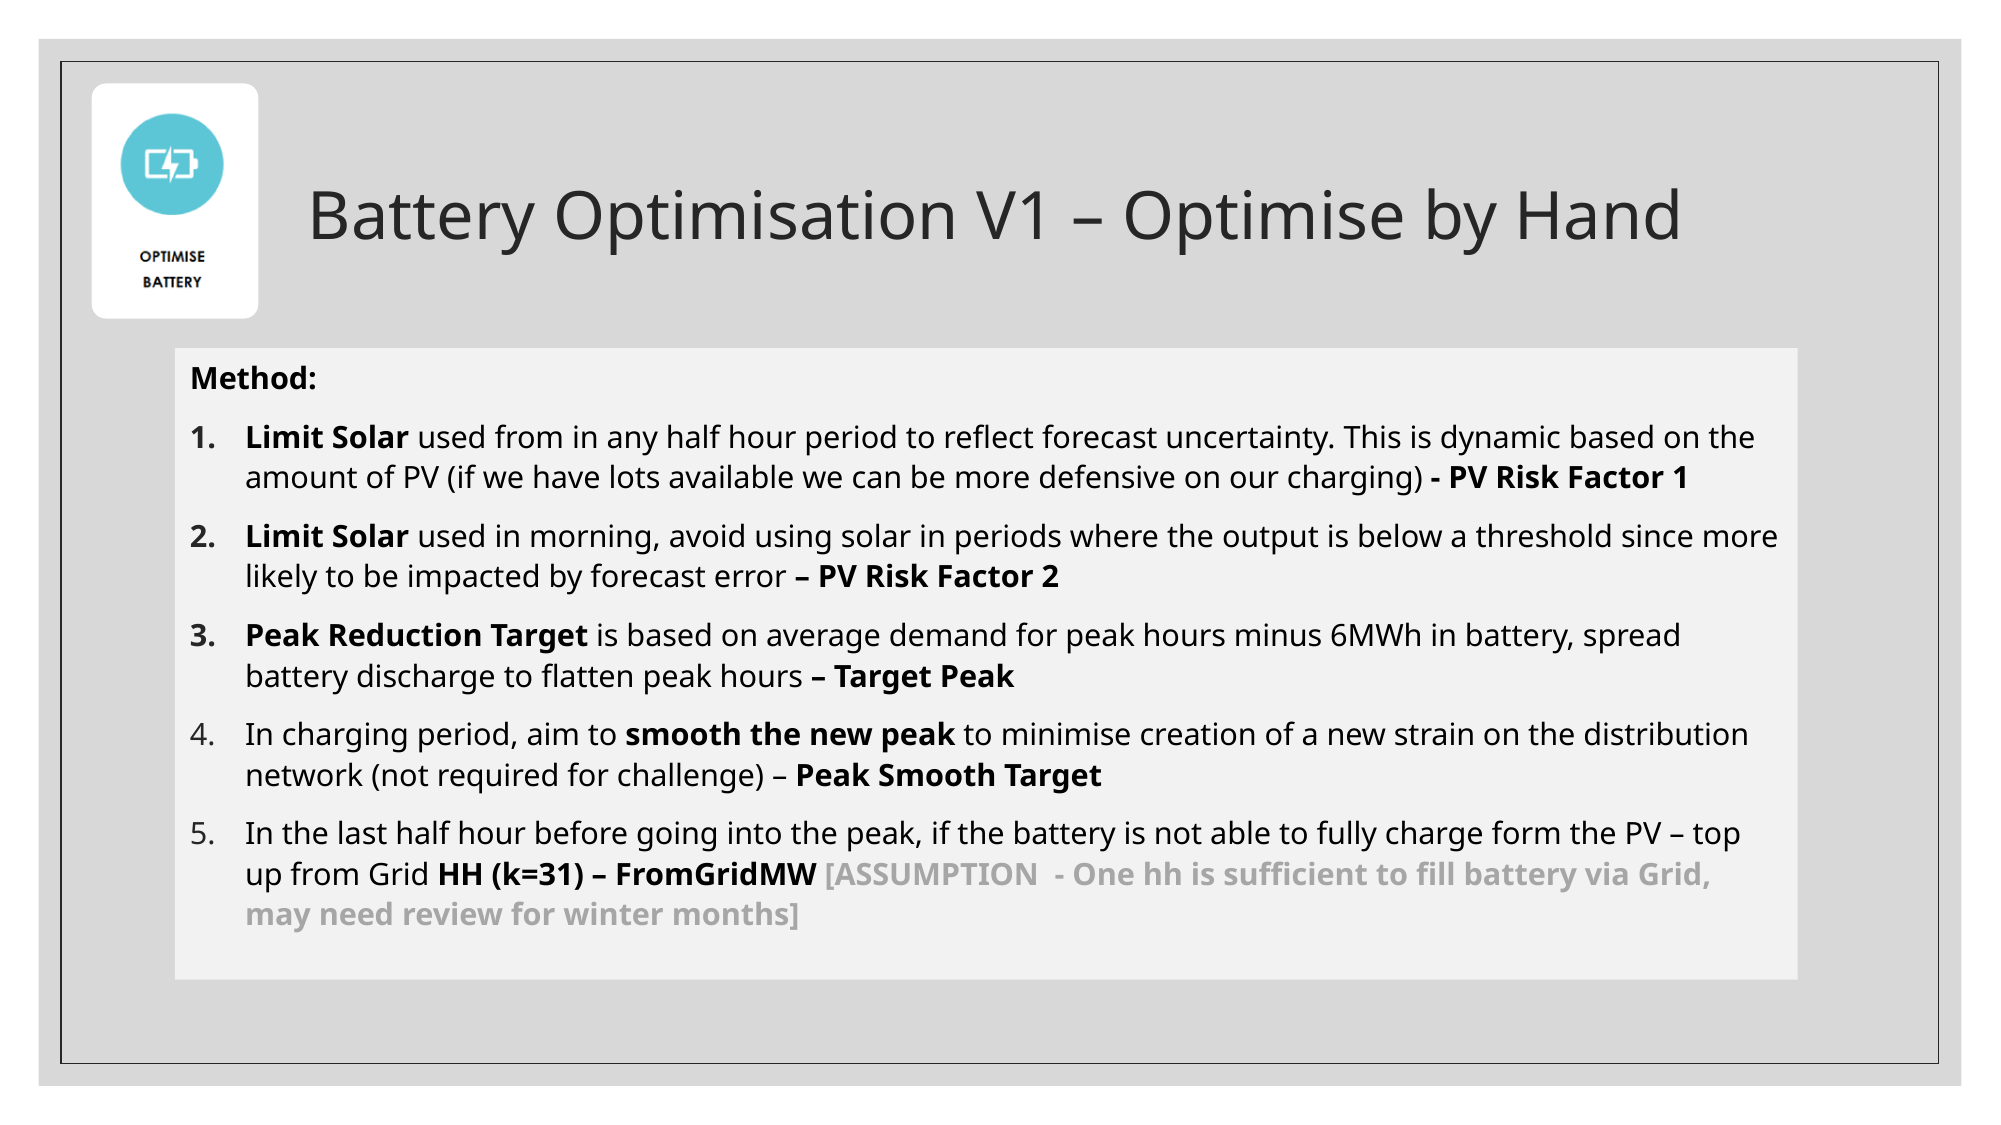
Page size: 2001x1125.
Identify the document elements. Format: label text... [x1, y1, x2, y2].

title Battery Optimisation V1 – Optimise by Hand [292, 105, 1825, 331]
list Method: Limit Solar used from in any half hour period to reflect forecast uncertainty. This is dynamic based on the amount of PV (if we have lots available we can be more defensive on our charging) - PV Risk Factor 1 Limit Solar used in morning, avoid using solar in periods where the output is below a threshold since more likely to be impacted by forecast error – PV Risk Factor 2 Peak Reduction Target is based on average demand for peak hours minus 6MWh in battery, spread battery discharge to flatten peak hours – Target Peak In charging period, aim to smooth the new peak to minimise creation of a new strain on the distribution network (not required for challenge) – Peak Smooth Target In the last half hour before going into the peak, if the battery is not able to fully charge form the PV – top up from Grid HH (k=31) – FromGridMW [ASSUMPTION - One hh is sufficient to fill battery via Grid, may need review for winter months] [174, 348, 1798, 980]
picture [91, 83, 259, 319]
